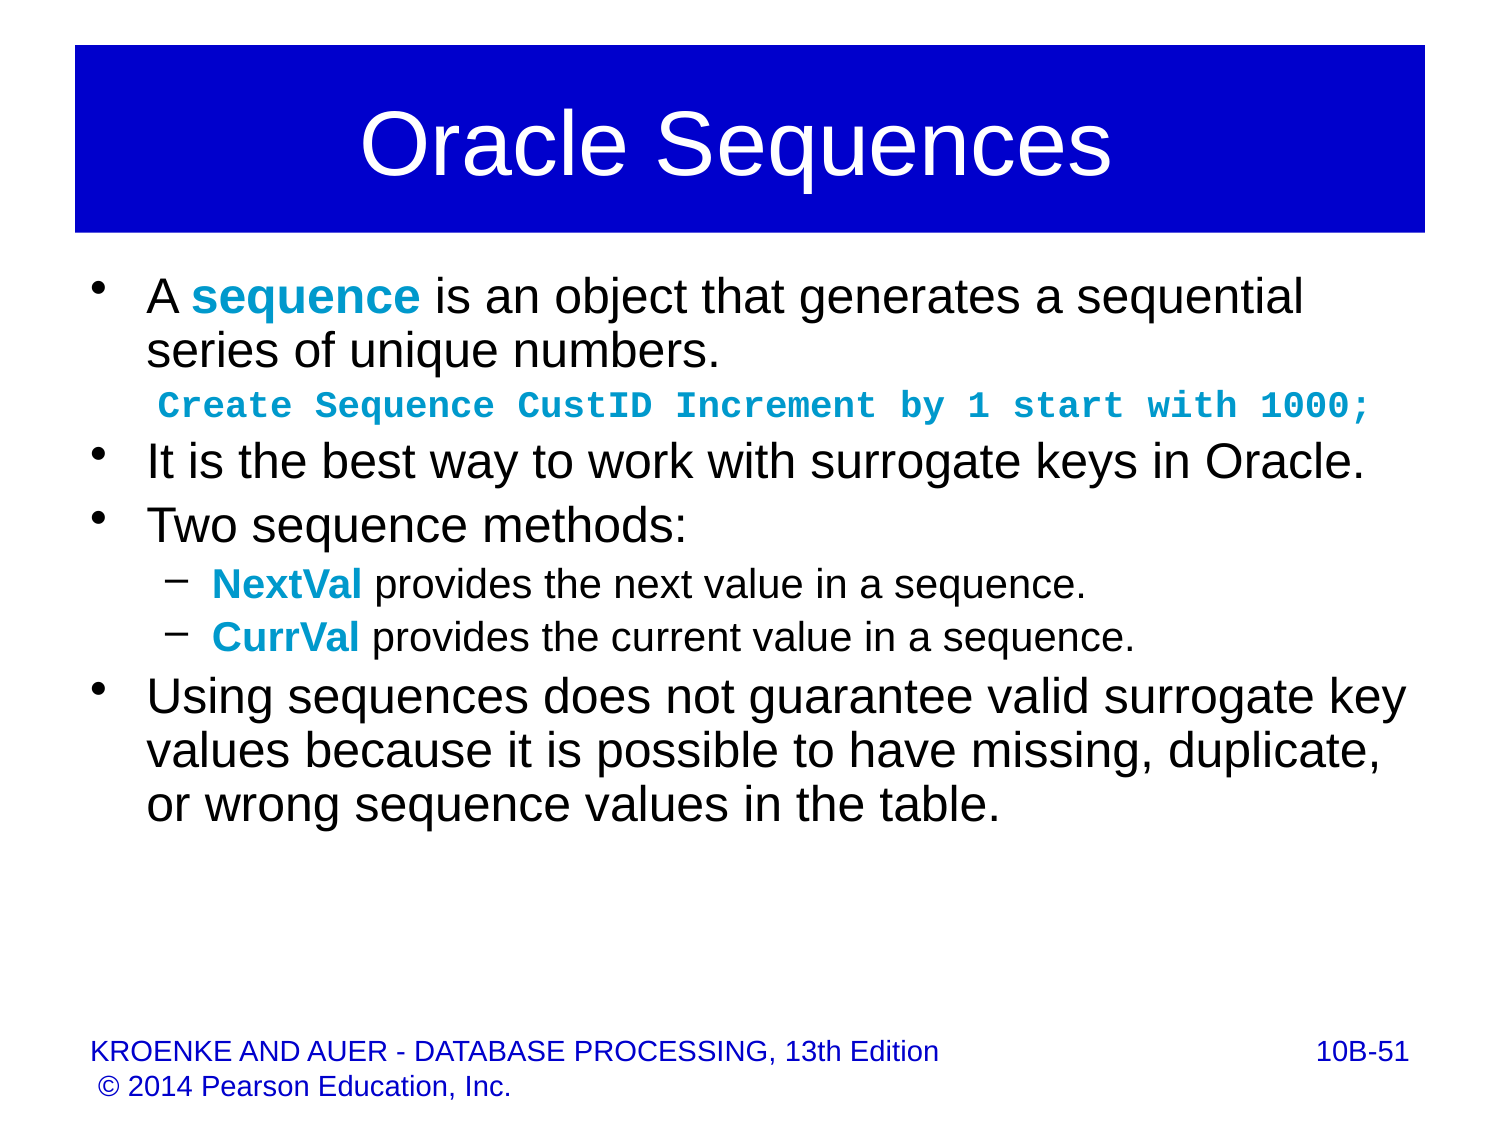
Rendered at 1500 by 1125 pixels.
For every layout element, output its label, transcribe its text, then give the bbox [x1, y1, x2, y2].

footer KROENKE AND AUER - DATABASE PROCESSING, 13th Edition © 2014 Pearson Education, Inc. [74, 1024, 963, 1104]
title Oracle Sequences [75, 45, 1425, 233]
list A sequence is an object that generates a sequential series of unique numbers. Create Sequence CustID Increment by 1 start with 1000; It is the best way to work with surrogate keys in Oracle. Two sequence methods: NextVal provides the next value in a sequence. CurrVal provides the current value in a sequence. Using sequences does not guarantee valid surrogate key values because it is possible to have missing, duplicate, or wrong sequence values in the table. [75, 262, 1425, 1005]
slide_number 10B-51 [1074, 1024, 1426, 1103]
